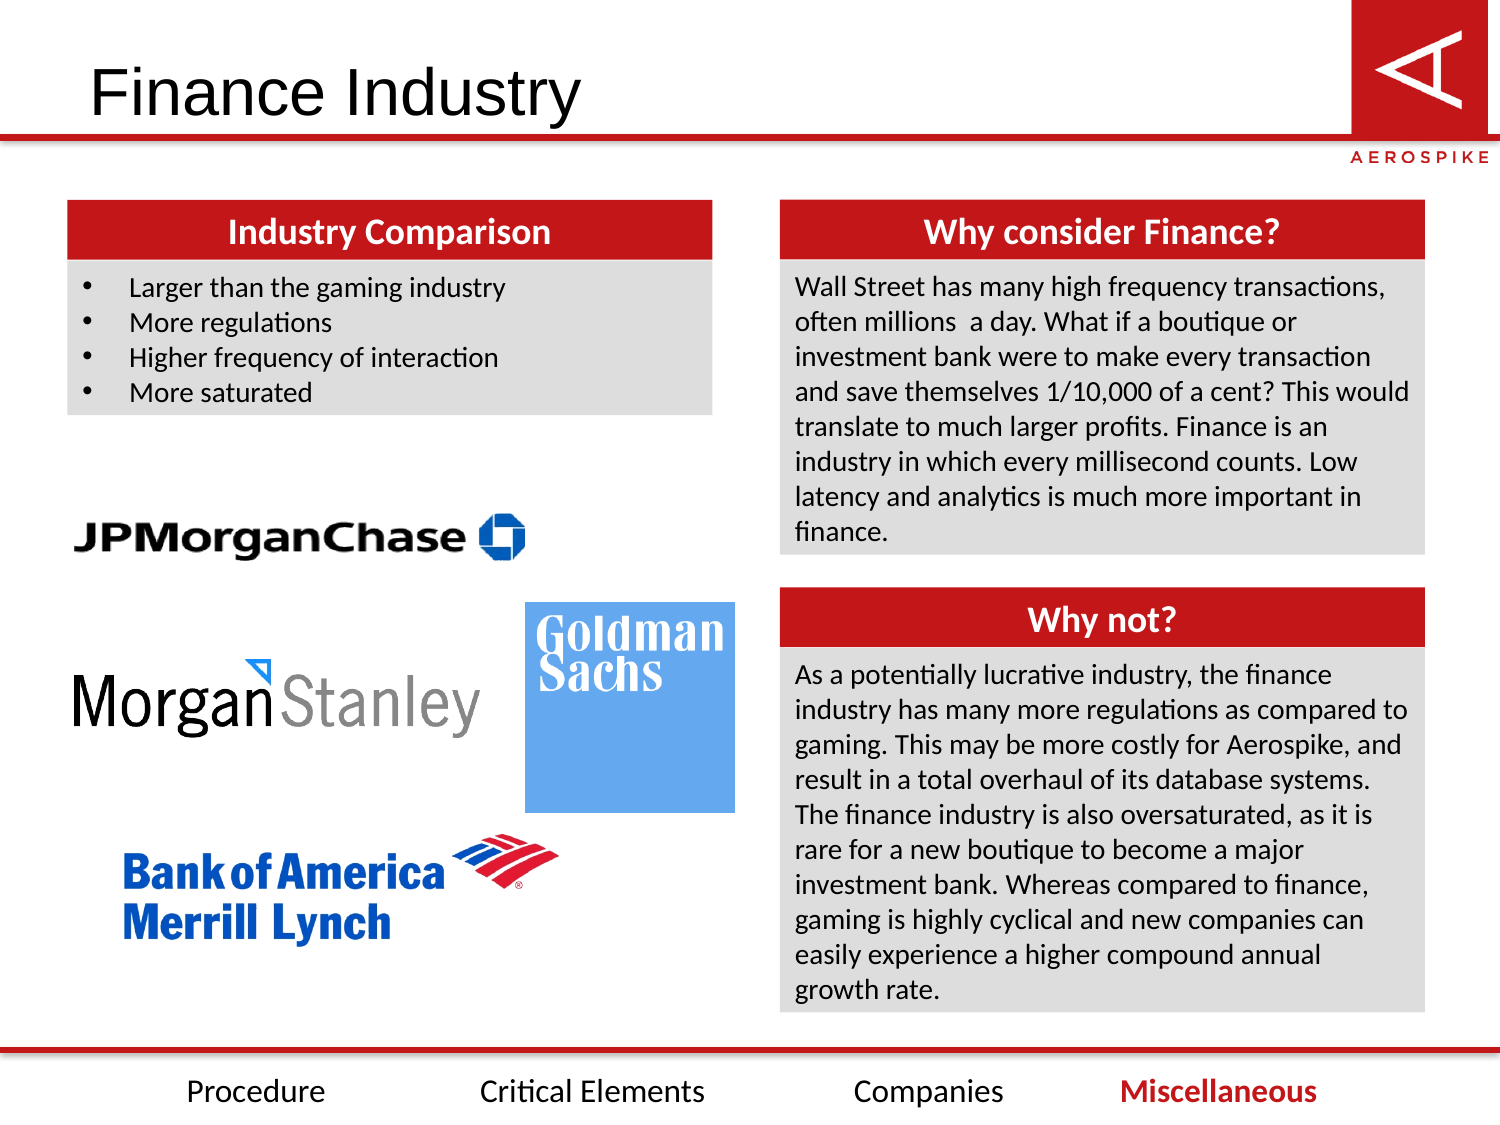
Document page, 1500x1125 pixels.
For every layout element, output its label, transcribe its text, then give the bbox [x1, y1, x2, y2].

text_box Why consider Finance? [779, 199, 1425, 260]
text_box Industry Comparison [67, 199, 713, 260]
picture [73, 659, 481, 738]
text_box Wall Street has many high frequency transactions, often millions a day. What if a boutique or investment bank were to make every transaction and save themselves 1/10,000 of a cent? This would translate to much larger profits. Finance is an industry in which every millisecond counts. Low latency and analytics is much more important in finance. [779, 260, 1425, 555]
picture [73, 479, 526, 593]
text_box Critical Elements [417, 1062, 768, 1117]
text_box As a potentially lucrative industry, the finance industry has many more regulations as compared to gaming. This may be more costly for Aerospike, and result in a total overhaul of its database systems. The finance industry is also oversaturated, as it is rare for a new boutique to become a major investment bank. Whereas compared to finance, gaming is highly cyclical and new companies can easily experience a higher compound annual growth rate. [779, 648, 1425, 1013]
text_box Procedure [149, 1062, 363, 1117]
text_box Finance Industry [74, 41, 1113, 133]
picture [1349, 0, 1488, 163]
picture [70, 602, 735, 998]
text_box Larger than the gaming industry More regulations Higher frequency of interaction More saturated [67, 260, 713, 416]
text_box Miscellaneous [1090, 1062, 1347, 1117]
text_box Why not? [779, 587, 1425, 648]
text_box Companies [822, 1062, 1036, 1117]
